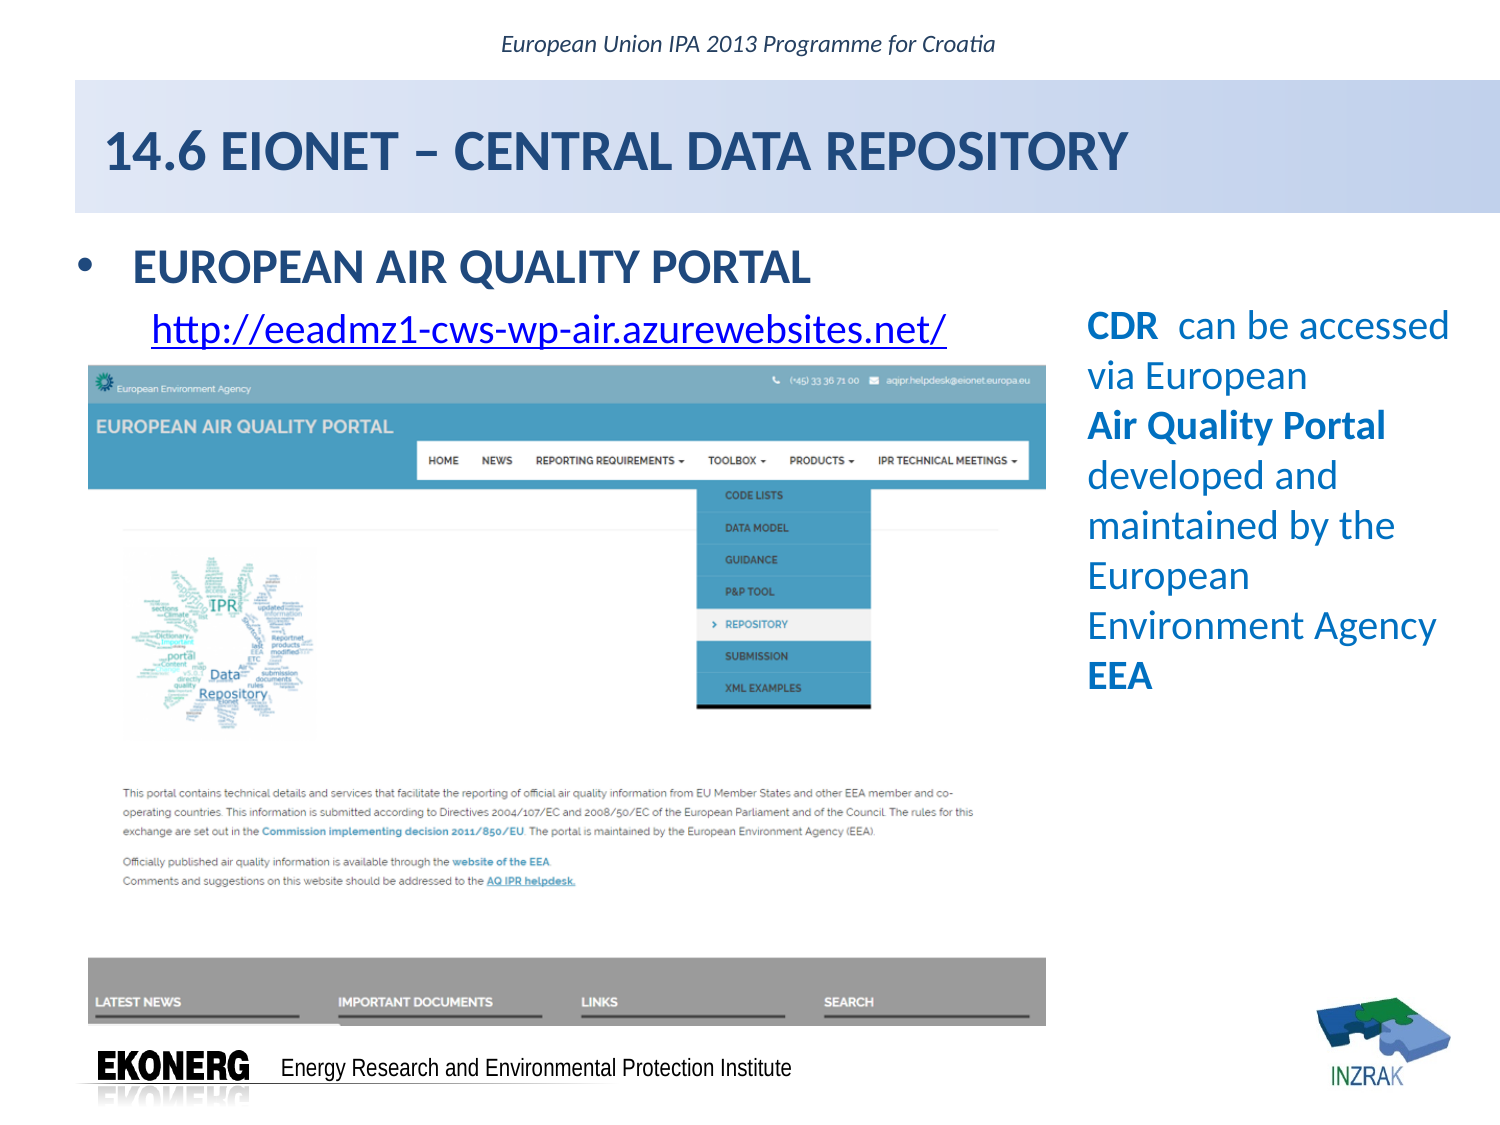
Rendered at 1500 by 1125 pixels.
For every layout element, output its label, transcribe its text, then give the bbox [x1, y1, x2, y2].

picture [88, 363, 1046, 1026]
picture [1315, 996, 1451, 1093]
title 14.6 EIONET – CENTRAL DATA REPOSITORY [75, 80, 1500, 213]
text_box CDR can be accessed via European Air Quality Portal developed and maintained by the European Environment Agency EEA [1072, 240, 1483, 848]
text_box European Union IPA 2013 Programme for Croatia [0, 23, 1498, 71]
text_box EUROPEAN AIR QUALITY PORTAL http://eeadmz1-cws-wp-air.azurewebsites.net/ [61, 226, 1046, 365]
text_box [61, 1038, 636, 1112]
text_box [72, 1043, 812, 1112]
